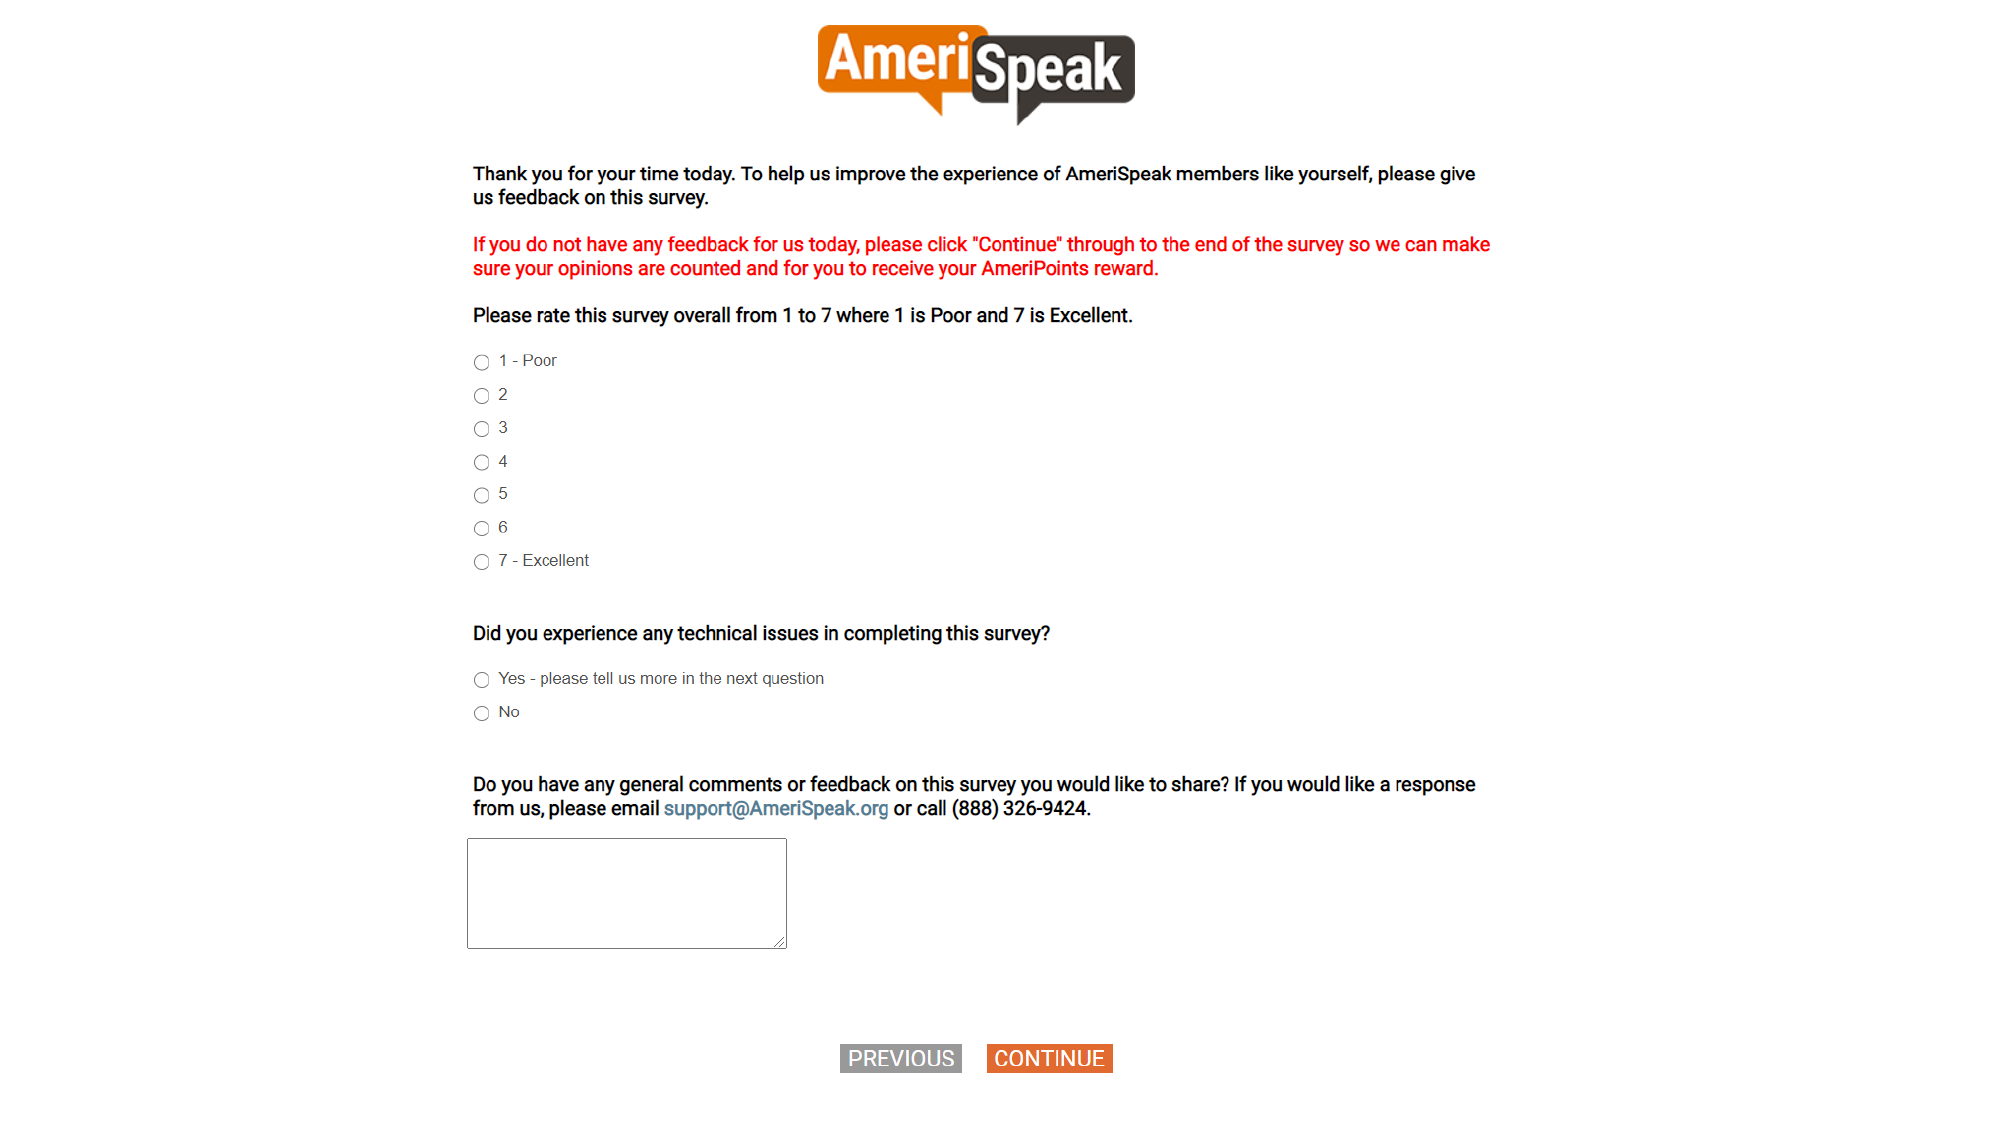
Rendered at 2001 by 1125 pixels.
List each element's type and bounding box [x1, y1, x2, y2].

picture [432, 0, 1568, 1125]
